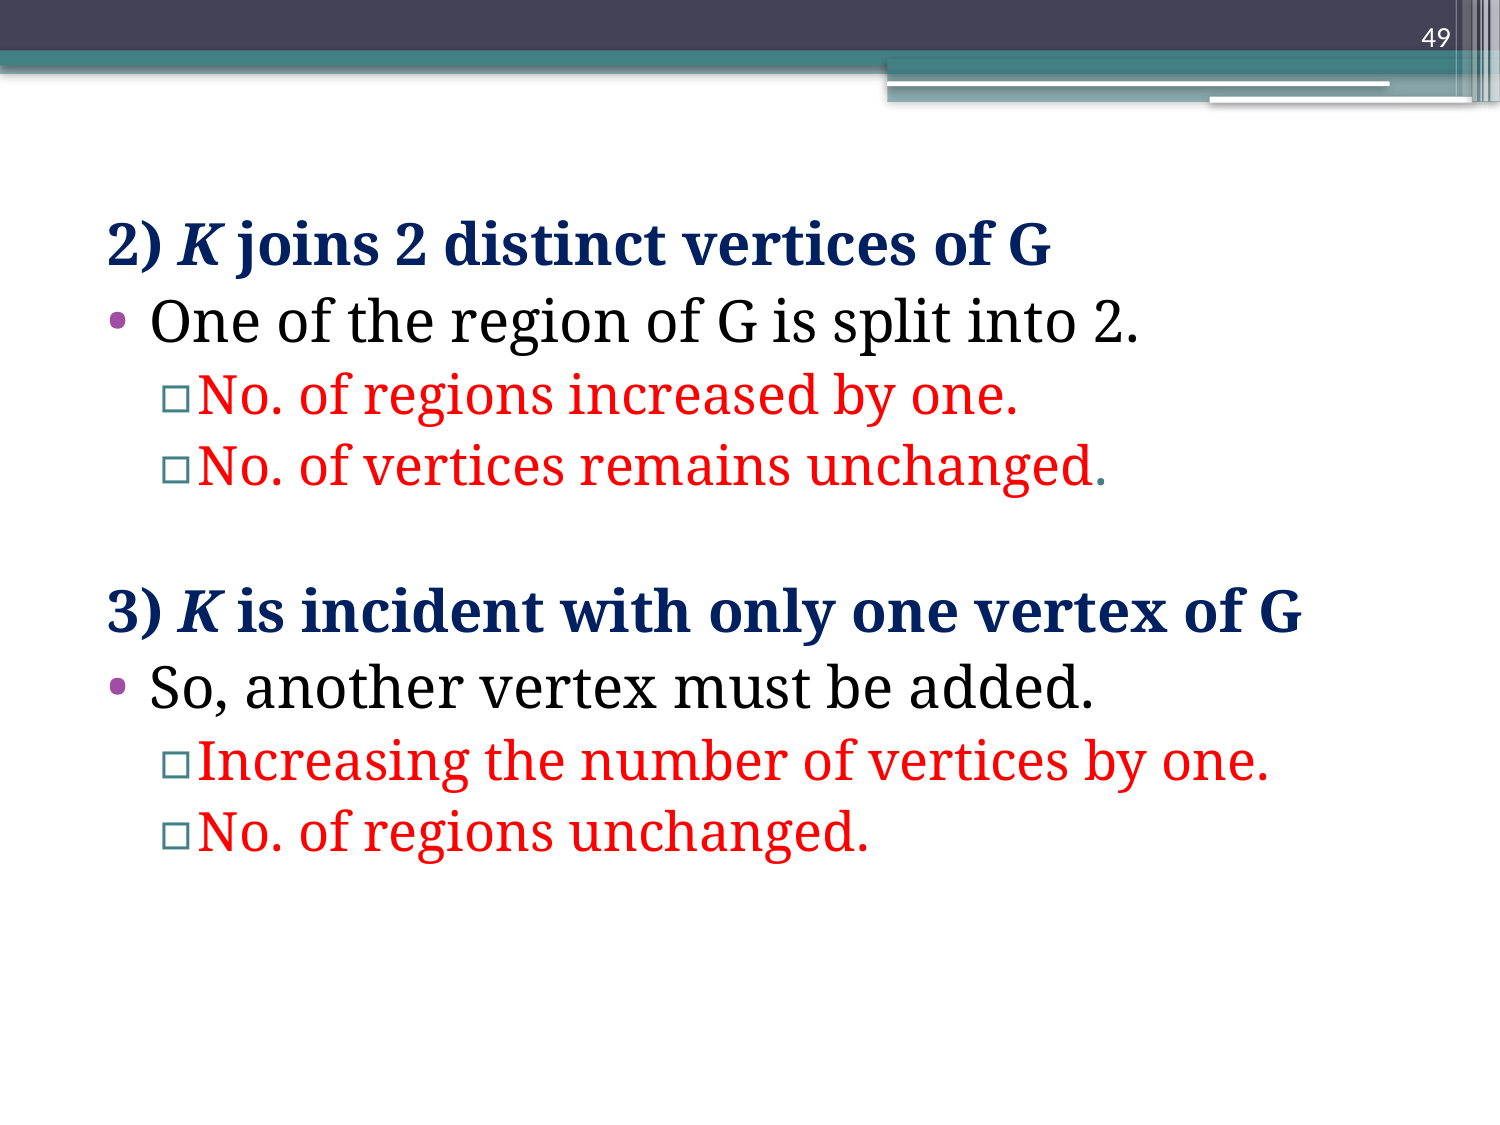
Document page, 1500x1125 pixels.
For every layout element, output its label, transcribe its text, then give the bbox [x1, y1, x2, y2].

slide_number 49 [1340, 0, 1466, 61]
list 2) K joins 2 distinct vertices of G One of the region of G is split into 2. No. of regions increased by one. No. of vertices remains unchanged. 3) K is incident with only one vertex of G So, another vertex must be added. Increasing the number of vertices by one. No. of regions unchanged. [75, 200, 1425, 1075]
